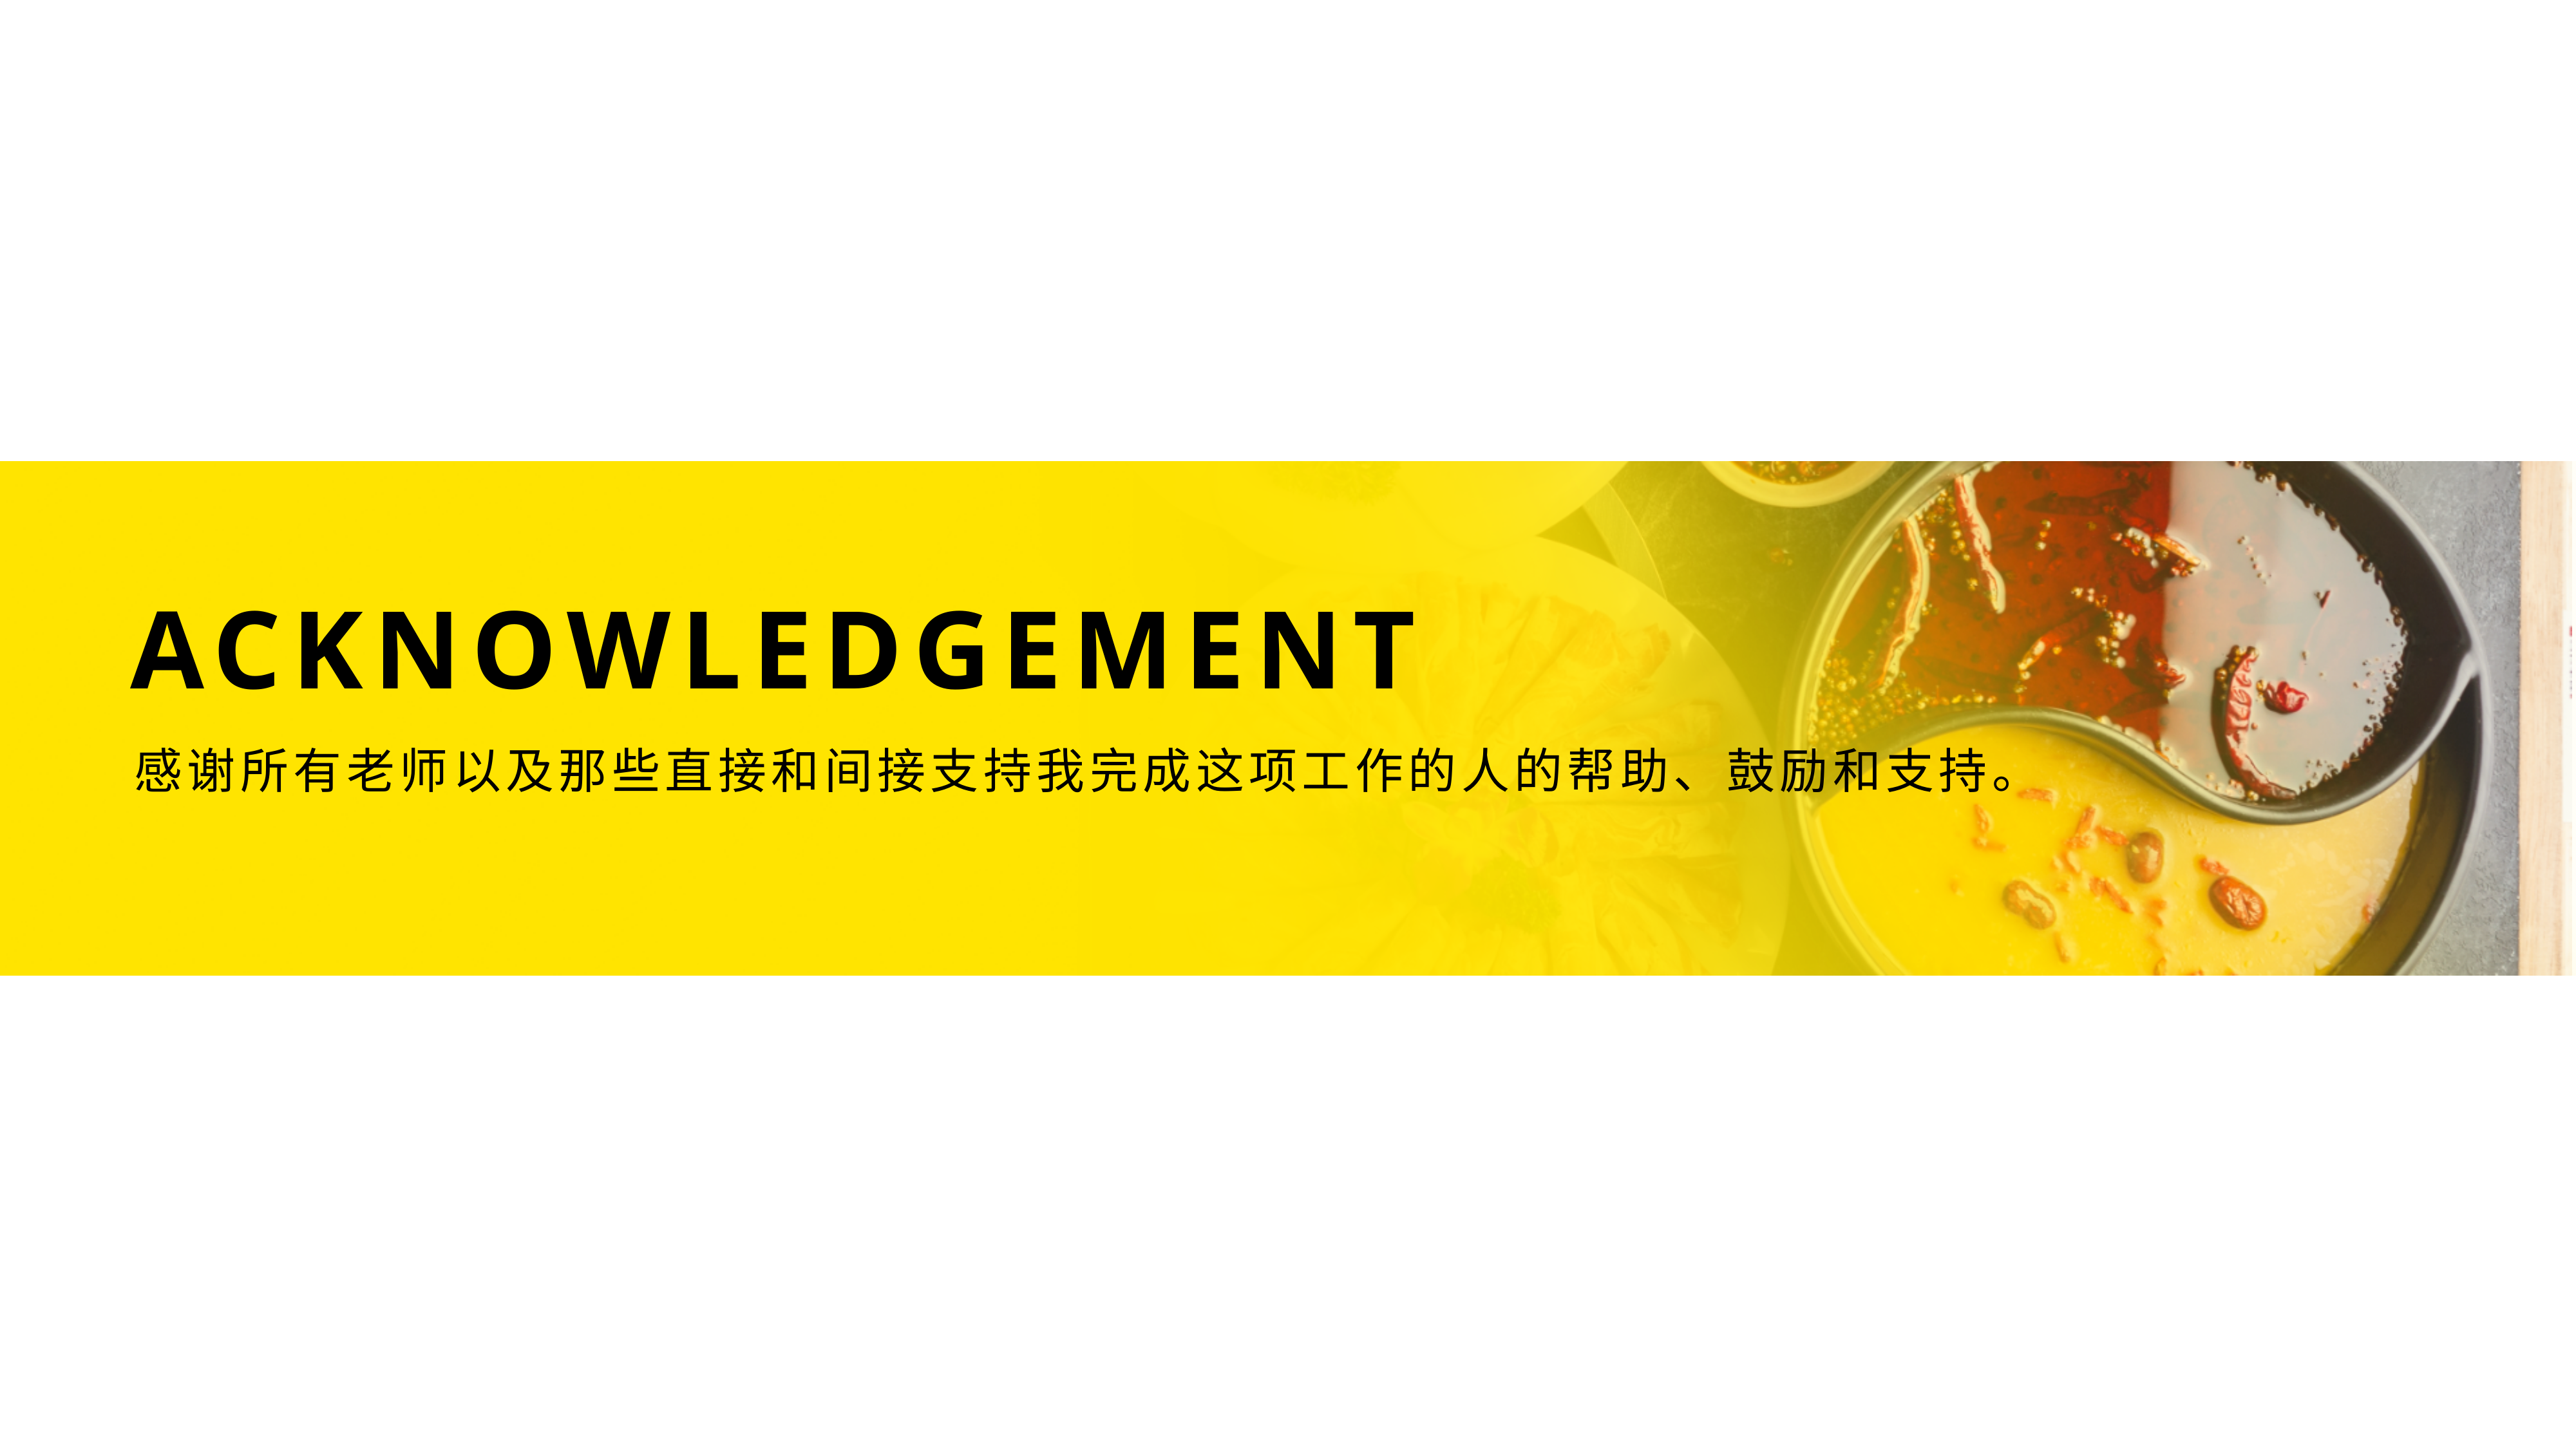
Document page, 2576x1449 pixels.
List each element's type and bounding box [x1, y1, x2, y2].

picture [0, 461, 2576, 976]
